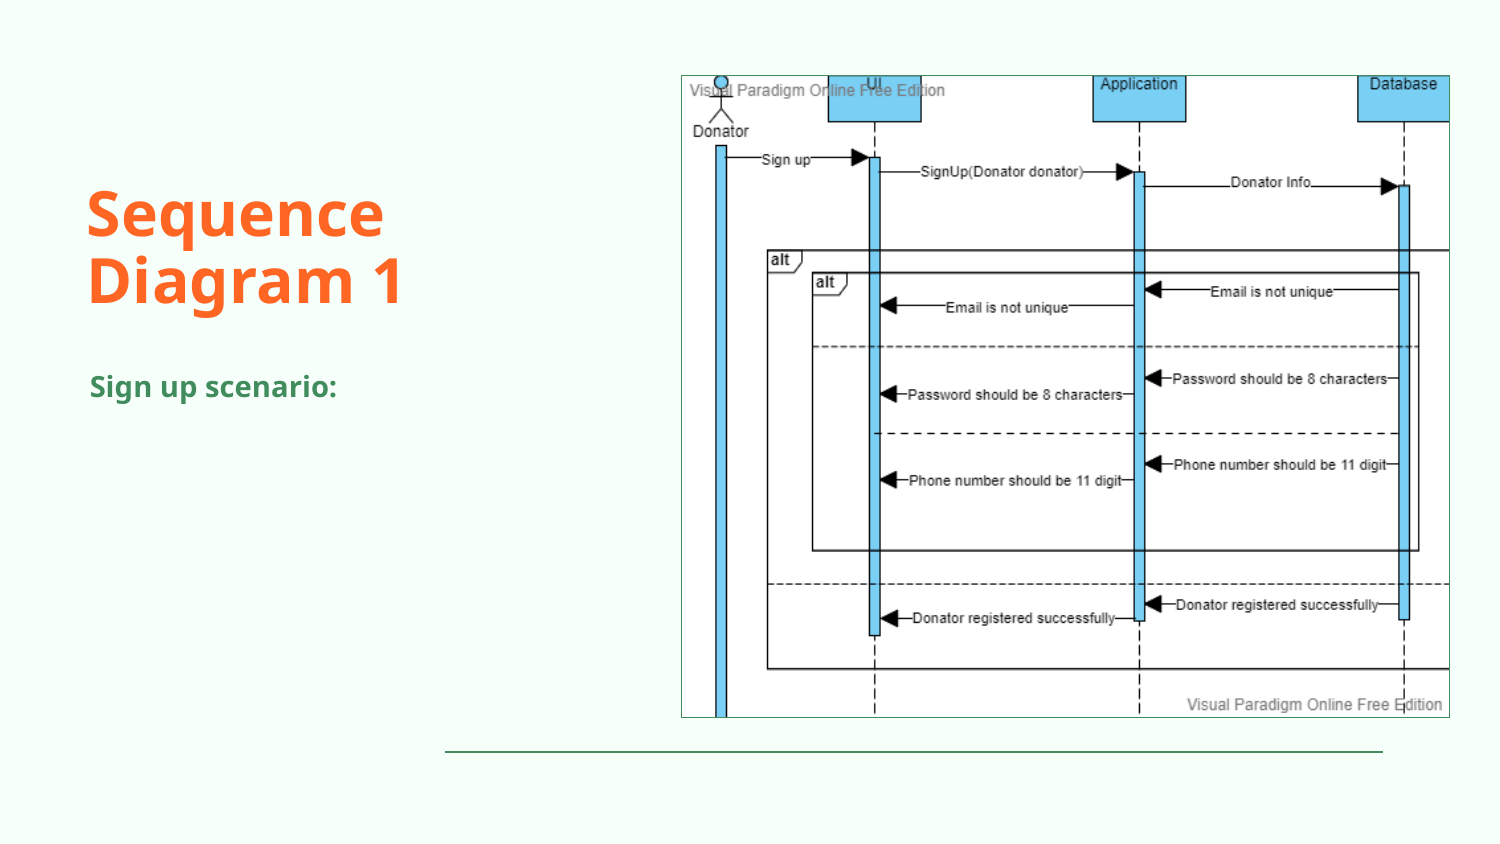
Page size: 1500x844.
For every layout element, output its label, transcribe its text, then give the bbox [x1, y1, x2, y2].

picture [681, 74, 1450, 718]
text_box Sign up scenario: [0, 358, 657, 411]
title Sequence Diagram 1 [71, 122, 585, 358]
